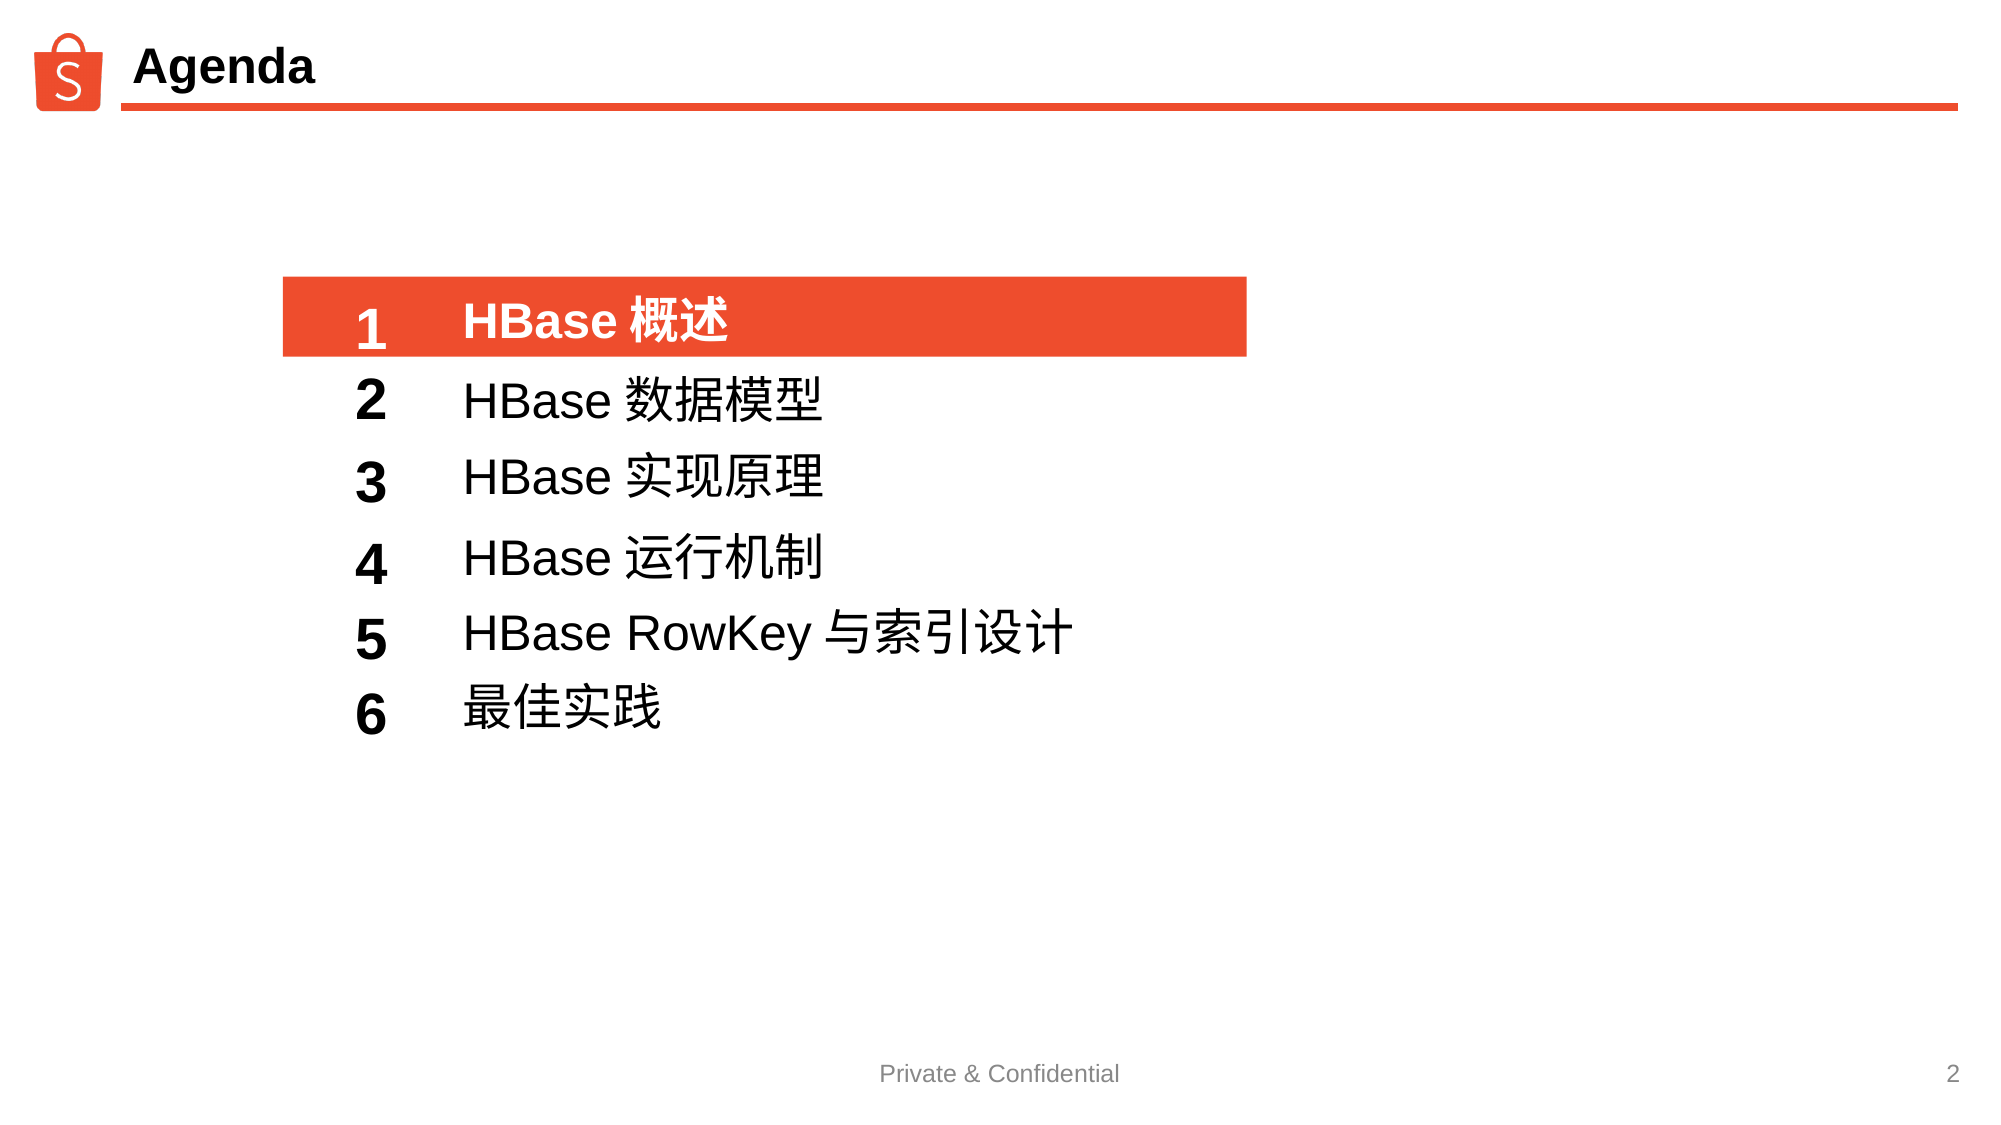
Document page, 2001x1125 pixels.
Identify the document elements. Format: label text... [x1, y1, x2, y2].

text_box 4 [348, 519, 417, 594]
text_box 3 [348, 436, 417, 517]
text_box Private & Confidential [669, 1050, 1330, 1095]
text_box HBase数据模型 [454, 360, 1058, 433]
text_box HBase实现原理 [454, 437, 1239, 509]
title Agenda [120, 10, 1884, 106]
text_box 最佳实践 [454, 667, 1177, 740]
picture [34, 33, 108, 115]
text_box HBase RowKey与索引设计 [454, 592, 1177, 665]
text_box 2 [348, 353, 417, 434]
text_box 5 [348, 594, 417, 669]
text_box [282, 276, 1247, 357]
text_box 1 [348, 283, 417, 353]
text_box HBase概述 [454, 280, 1058, 353]
text_box 6 [348, 669, 417, 749]
text_box HBase运行机制 [454, 517, 1177, 590]
slide_number ‹#› [1936, 1051, 1968, 1095]
